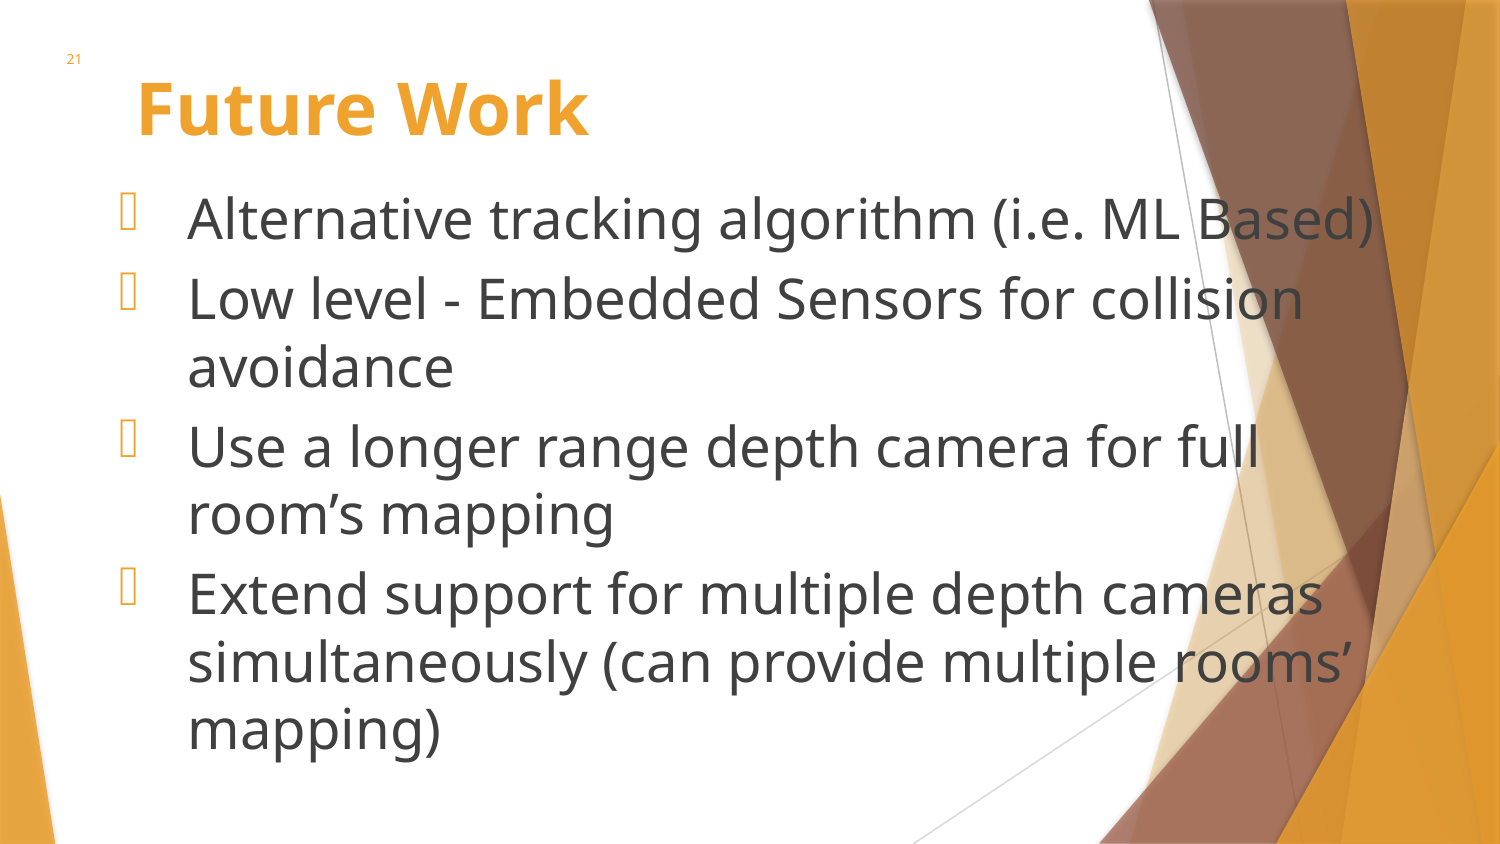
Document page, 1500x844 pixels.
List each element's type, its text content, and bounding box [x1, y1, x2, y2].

slide_number 21 [0, 0, 98, 121]
list Alternative tracking algorithm (i.e. ML Based) Low level - Embedded Sensors for collision avoidance Use a longer range depth camera for full room’s mapping Extend support for multiple depth cameras simultaneously (can provide multiple rooms’ mapping) [97, 168, 1450, 705]
title Future Work [120, 45, 1285, 168]
